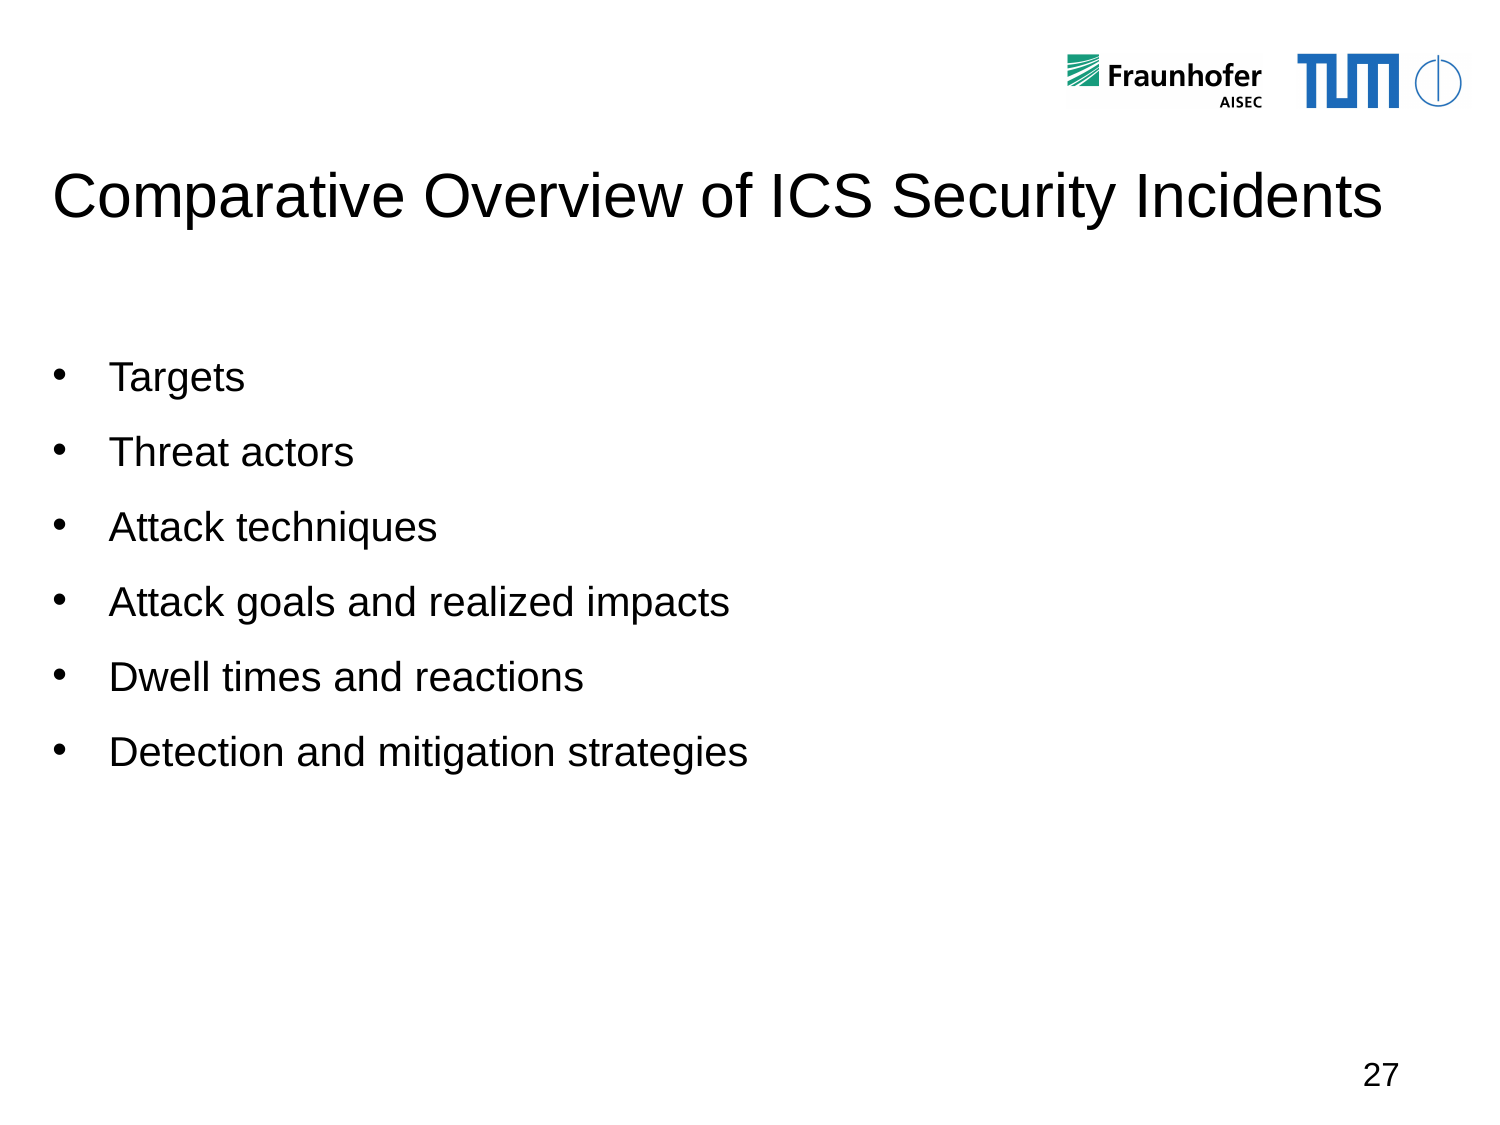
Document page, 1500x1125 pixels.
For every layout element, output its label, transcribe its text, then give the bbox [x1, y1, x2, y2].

picture [1296, 53, 1472, 109]
list Targets Threat actors Attack techniques Attack goals and realized impacts Dwell times and reactions Detection and mitigation strategies [52, 324, 1449, 1003]
text_box 27 [1362, 1047, 1500, 1094]
picture [1066, 53, 1263, 109]
title Comparative Overview of ICS Security Incidents [52, 162, 1449, 231]
